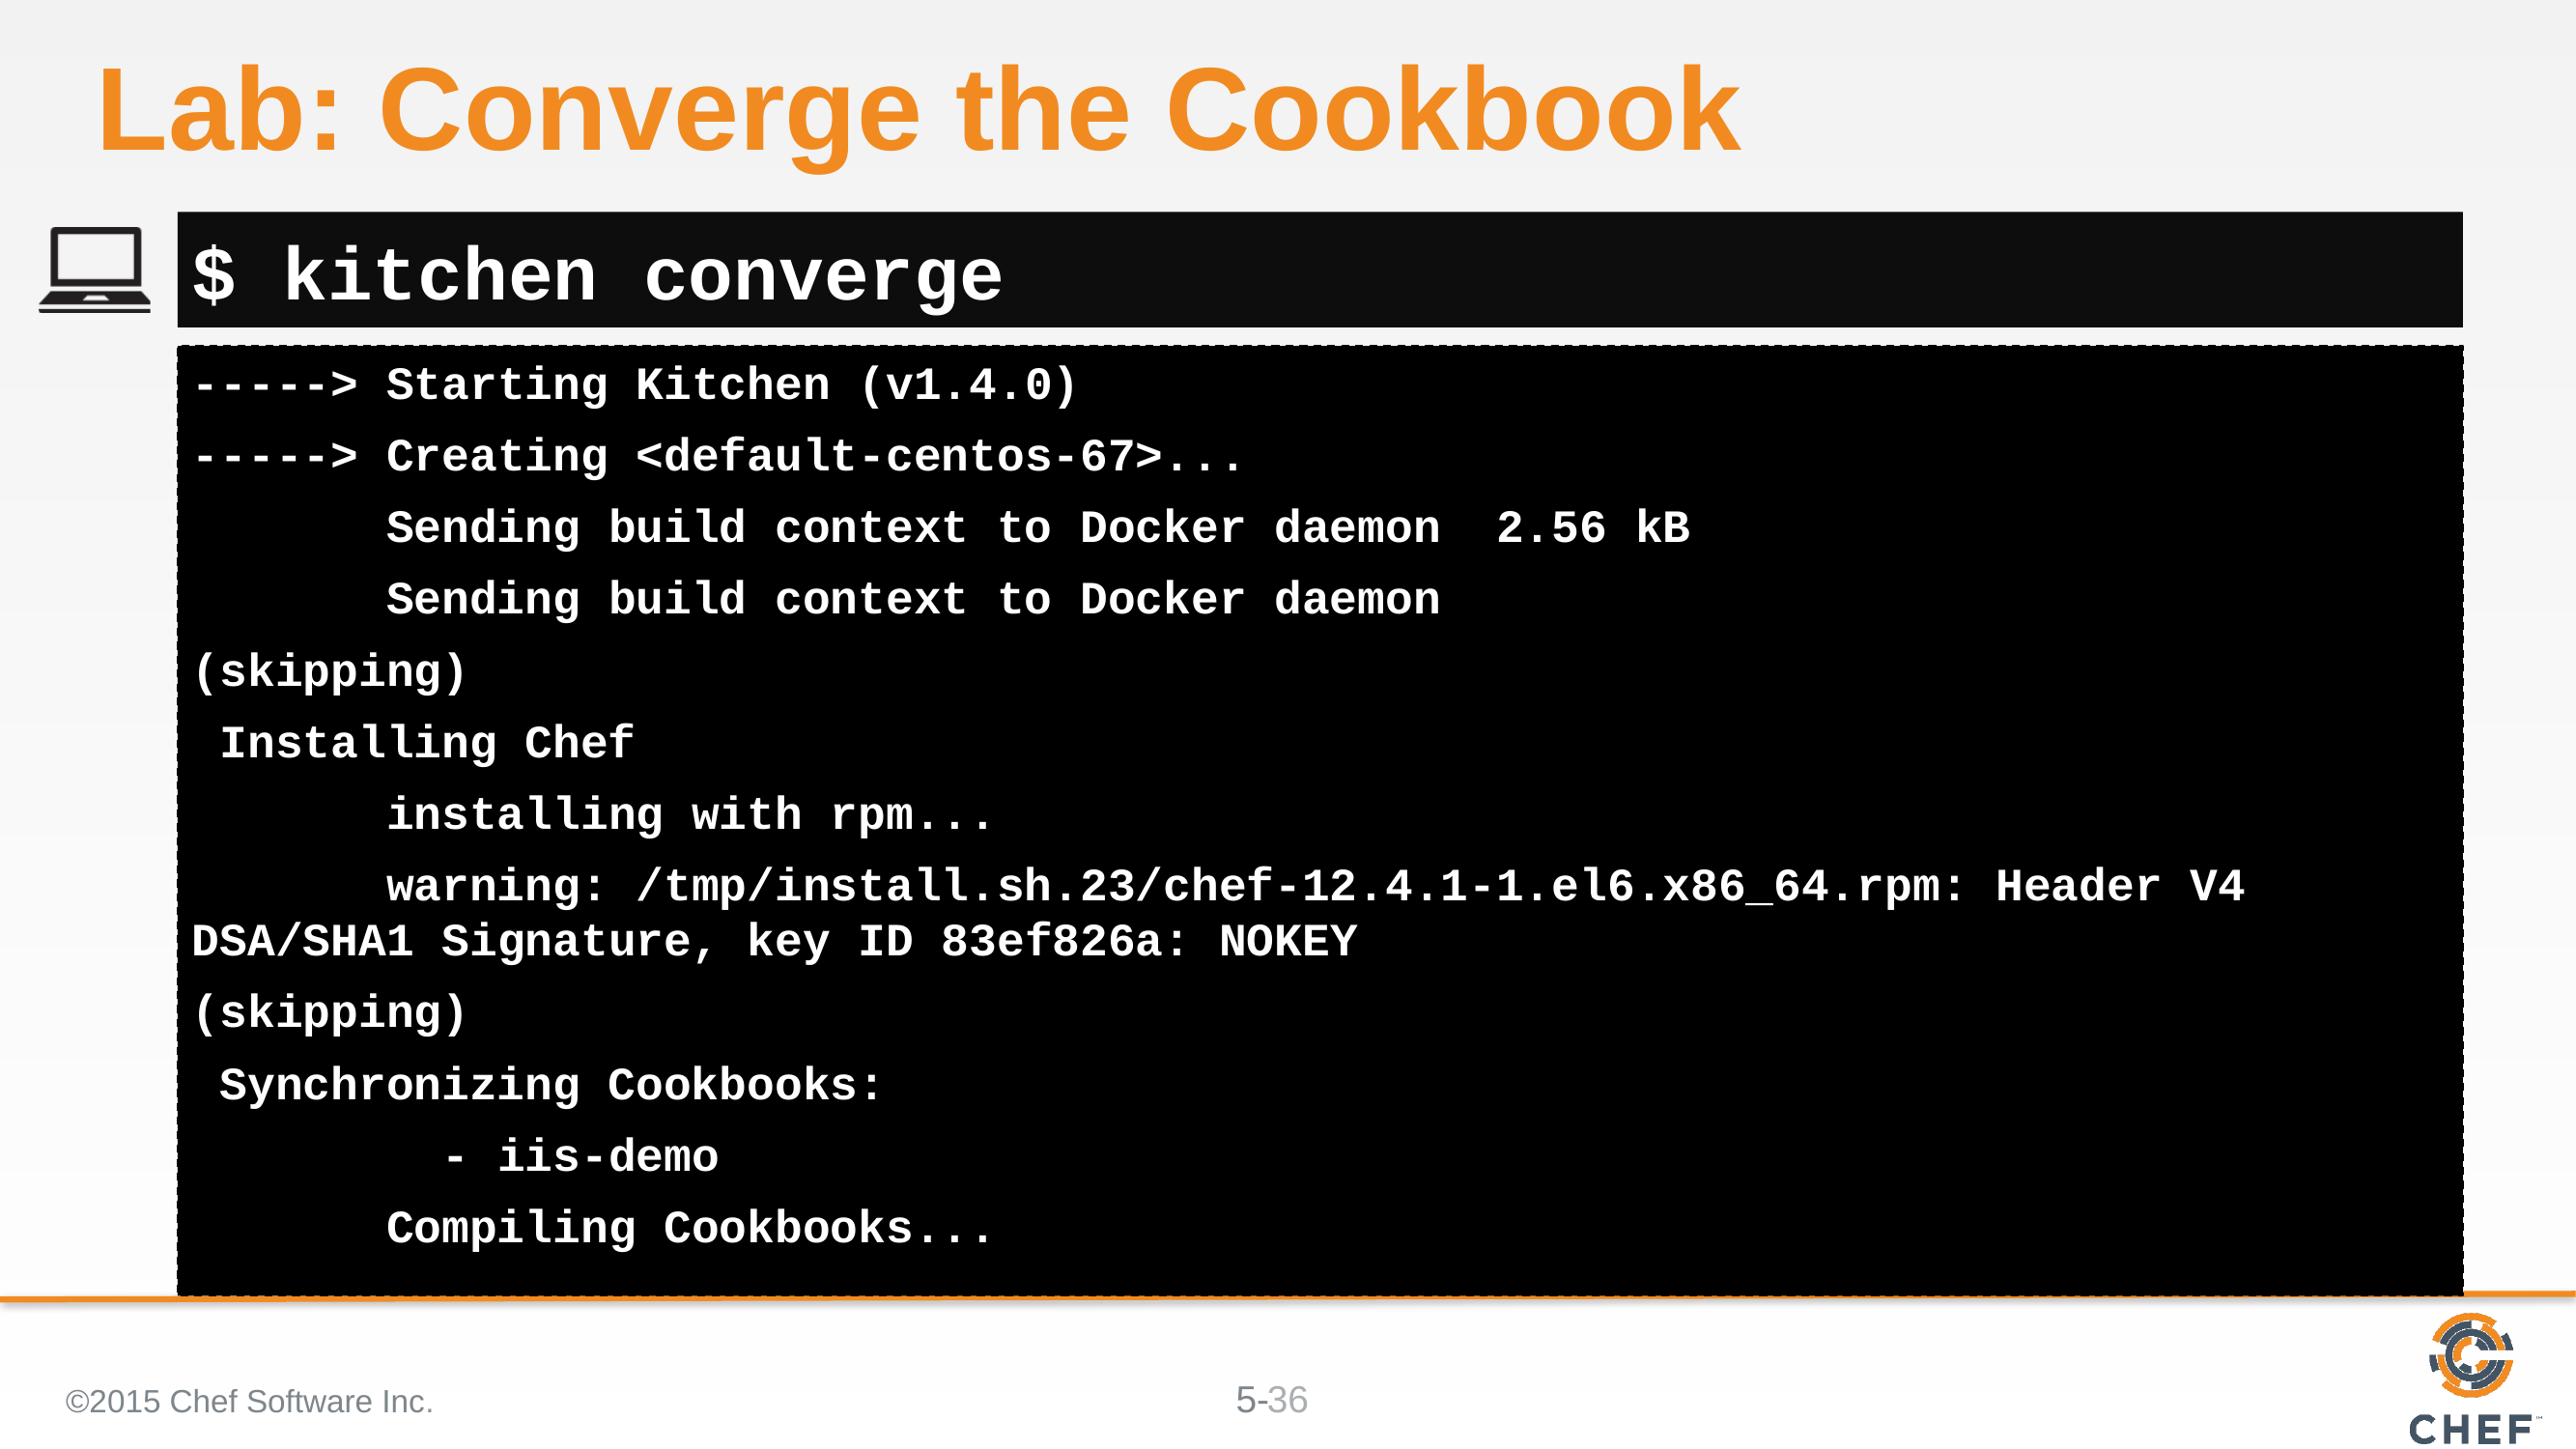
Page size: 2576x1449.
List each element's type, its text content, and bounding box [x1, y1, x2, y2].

slide_number 36 [998, 1359, 1578, 1437]
title Lab: Converge the Cookbook [96, 48, 2463, 180]
footer ©2015 Chef Software Inc. [51, 1359, 952, 1440]
list -----> Starting Kitchen (v1.4.0) -----> Creating <default-centos-67>... Sending build context to Docker daemon 2.56 kB Sending build context to Docker daemon (skipping) Installing Chef installing with rpm... warning: /tmp/install.sh.23/chef-12.4.1-1.el6.x86_64.rpm: Header V4 DSA/SHA1 Signature, key ID 83ef826a: NOKEY (skipping) Synchronizing Cookbooks: - iis-demo Compiling Cookbooks... [177, 345, 2464, 1296]
list $ kitchen converge [177, 212, 2463, 327]
picture [2399, 1297, 2550, 1449]
